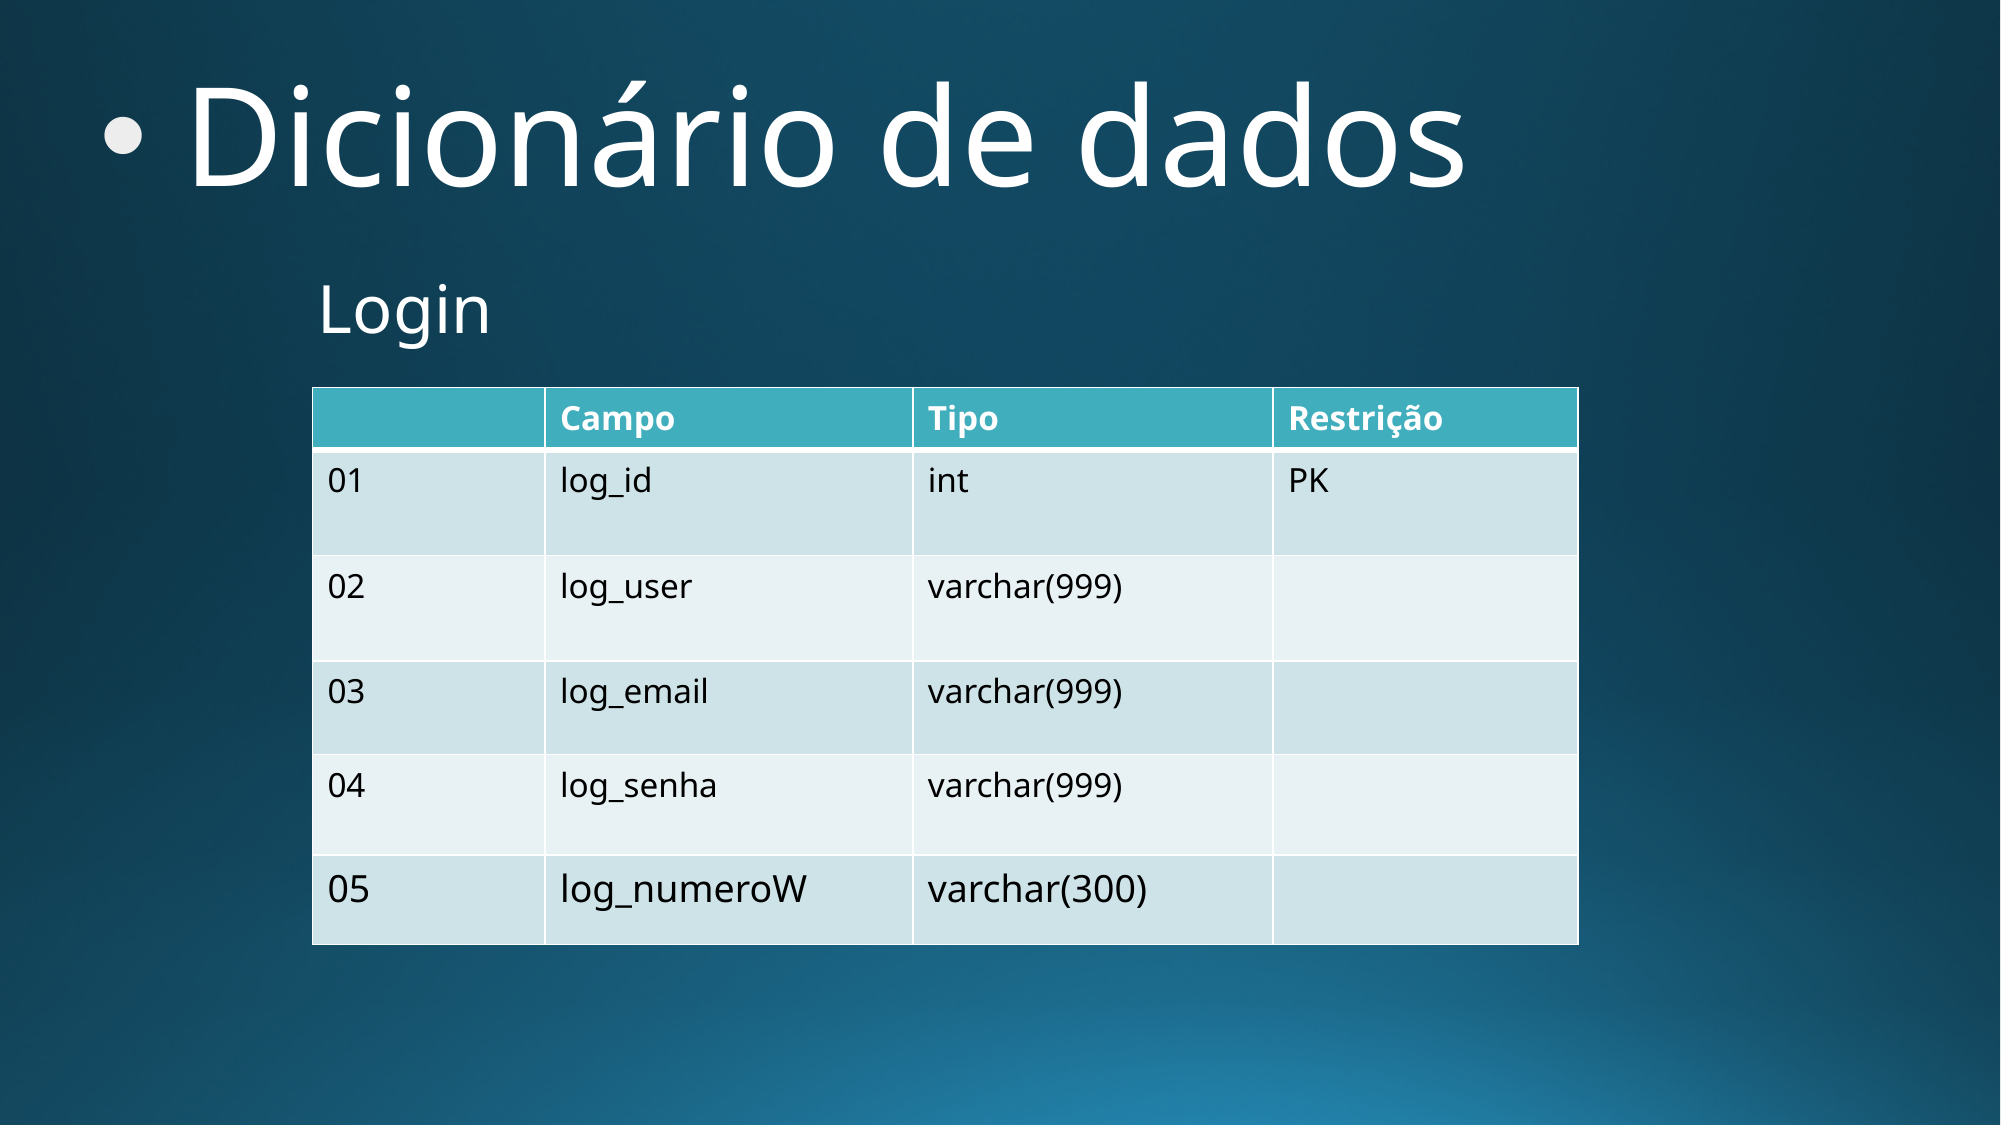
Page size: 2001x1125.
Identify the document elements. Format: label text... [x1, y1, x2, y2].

table_cell int [914, 453, 1272, 555]
text_box Login [303, 259, 644, 354]
table_cell varchar(999) [914, 755, 1272, 854]
table_cell [1274, 662, 1577, 754]
table_cell 03 [313, 662, 544, 754]
table_cell [1274, 755, 1577, 854]
table_header Restrição [1274, 388, 1577, 447]
title Dicionário de dados [84, 33, 1810, 251]
table_cell varchar(300) [914, 856, 1272, 944]
table_header Tipo [914, 388, 1272, 447]
table_cell 01 [313, 453, 544, 555]
table_cell 02 [313, 556, 544, 660]
table_cell 04 [313, 755, 544, 854]
table_cell [1274, 856, 1577, 944]
table_cell PK [1274, 453, 1577, 555]
table_cell log_numeroW [546, 856, 912, 944]
table_cell [1274, 556, 1577, 660]
table_header [313, 388, 544, 447]
table_cell log_user [546, 556, 912, 660]
table_cell 05 [313, 856, 544, 944]
table_cell varchar(999) [914, 556, 1272, 660]
picture [0, 0, 2001, 1125]
table_cell log_id [546, 453, 912, 555]
table_cell varchar(999) [914, 662, 1272, 754]
table_cell log_email [546, 662, 912, 754]
table_cell log_senha [546, 755, 912, 854]
table_header Campo [546, 388, 912, 447]
